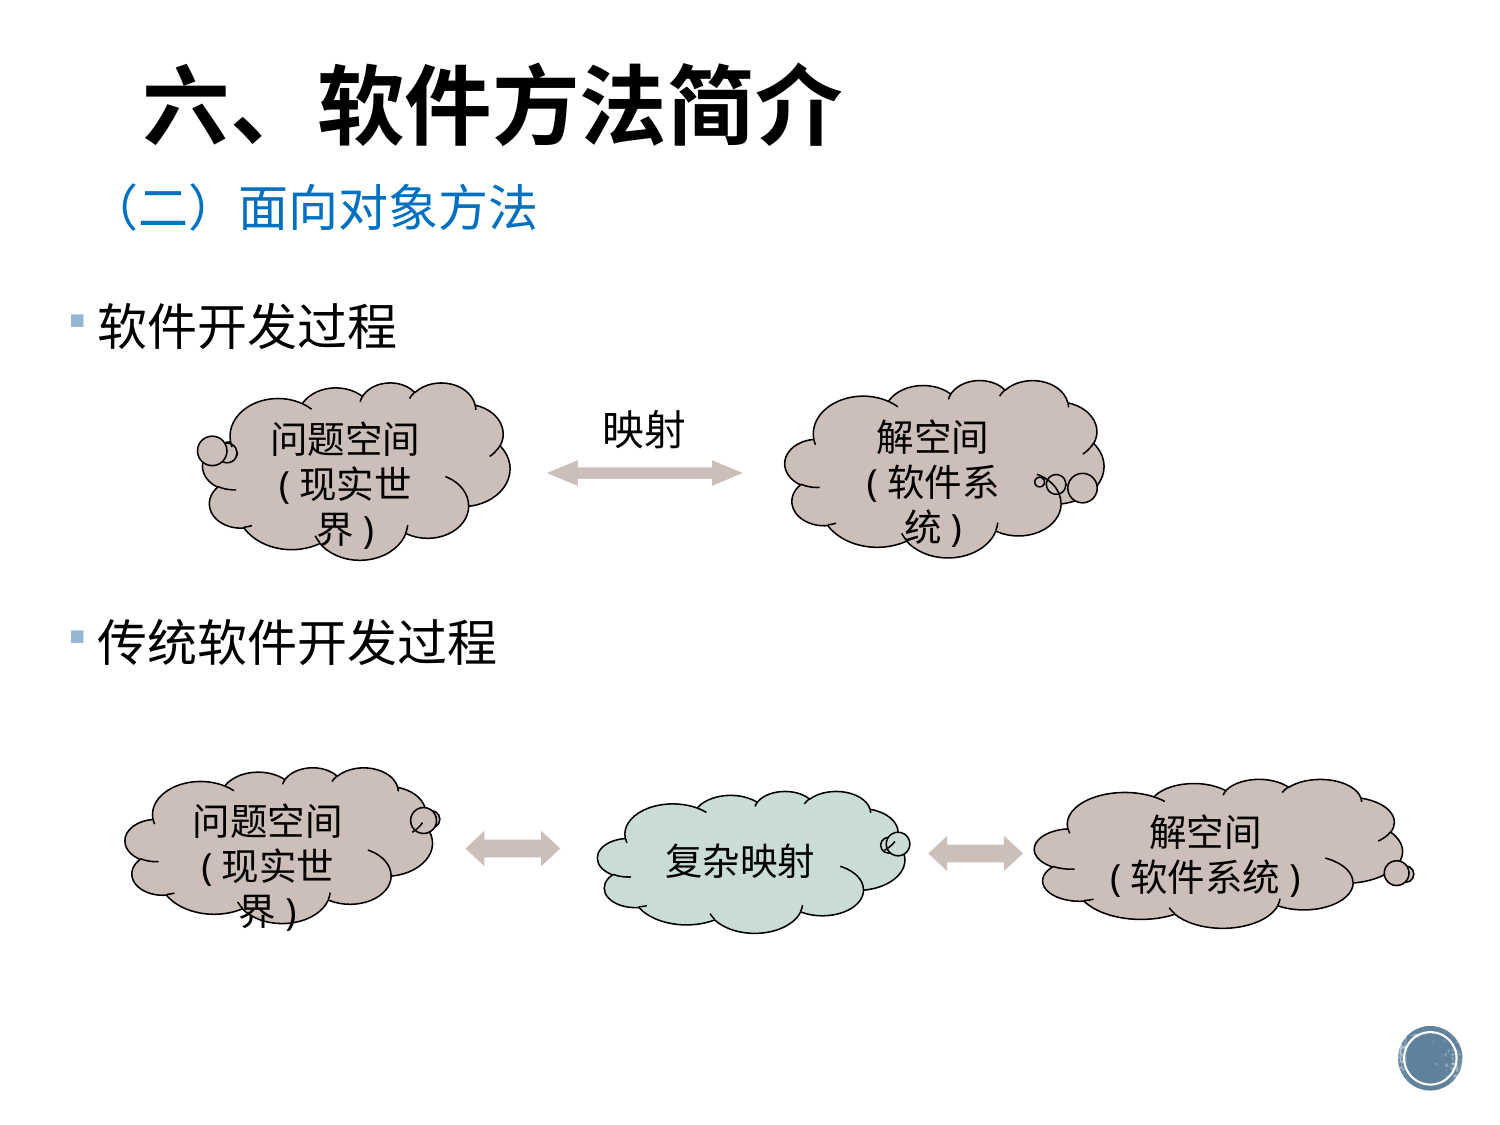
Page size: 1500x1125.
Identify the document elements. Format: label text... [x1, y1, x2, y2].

text_box 软件开发过程 传统软件开发过程 [52, 294, 1403, 1037]
text_box 解空间 (软件系统) [784, 380, 1105, 558]
text_box 问题空间 (现实世界) [197, 382, 511, 561]
text_box 映射 [543, 396, 745, 462]
text_box 解空间 (软件系统) [1034, 779, 1414, 929]
text_box 复杂映射 [597, 791, 910, 934]
text_box 问题空间 (现实世界) [124, 767, 440, 924]
list （二）面向对象方法 [73, 176, 1349, 260]
text_box [538, 462, 752, 491]
text_box [465, 830, 561, 867]
text_box [928, 835, 1023, 872]
title 六、软件方法简介 [127, 52, 1403, 169]
